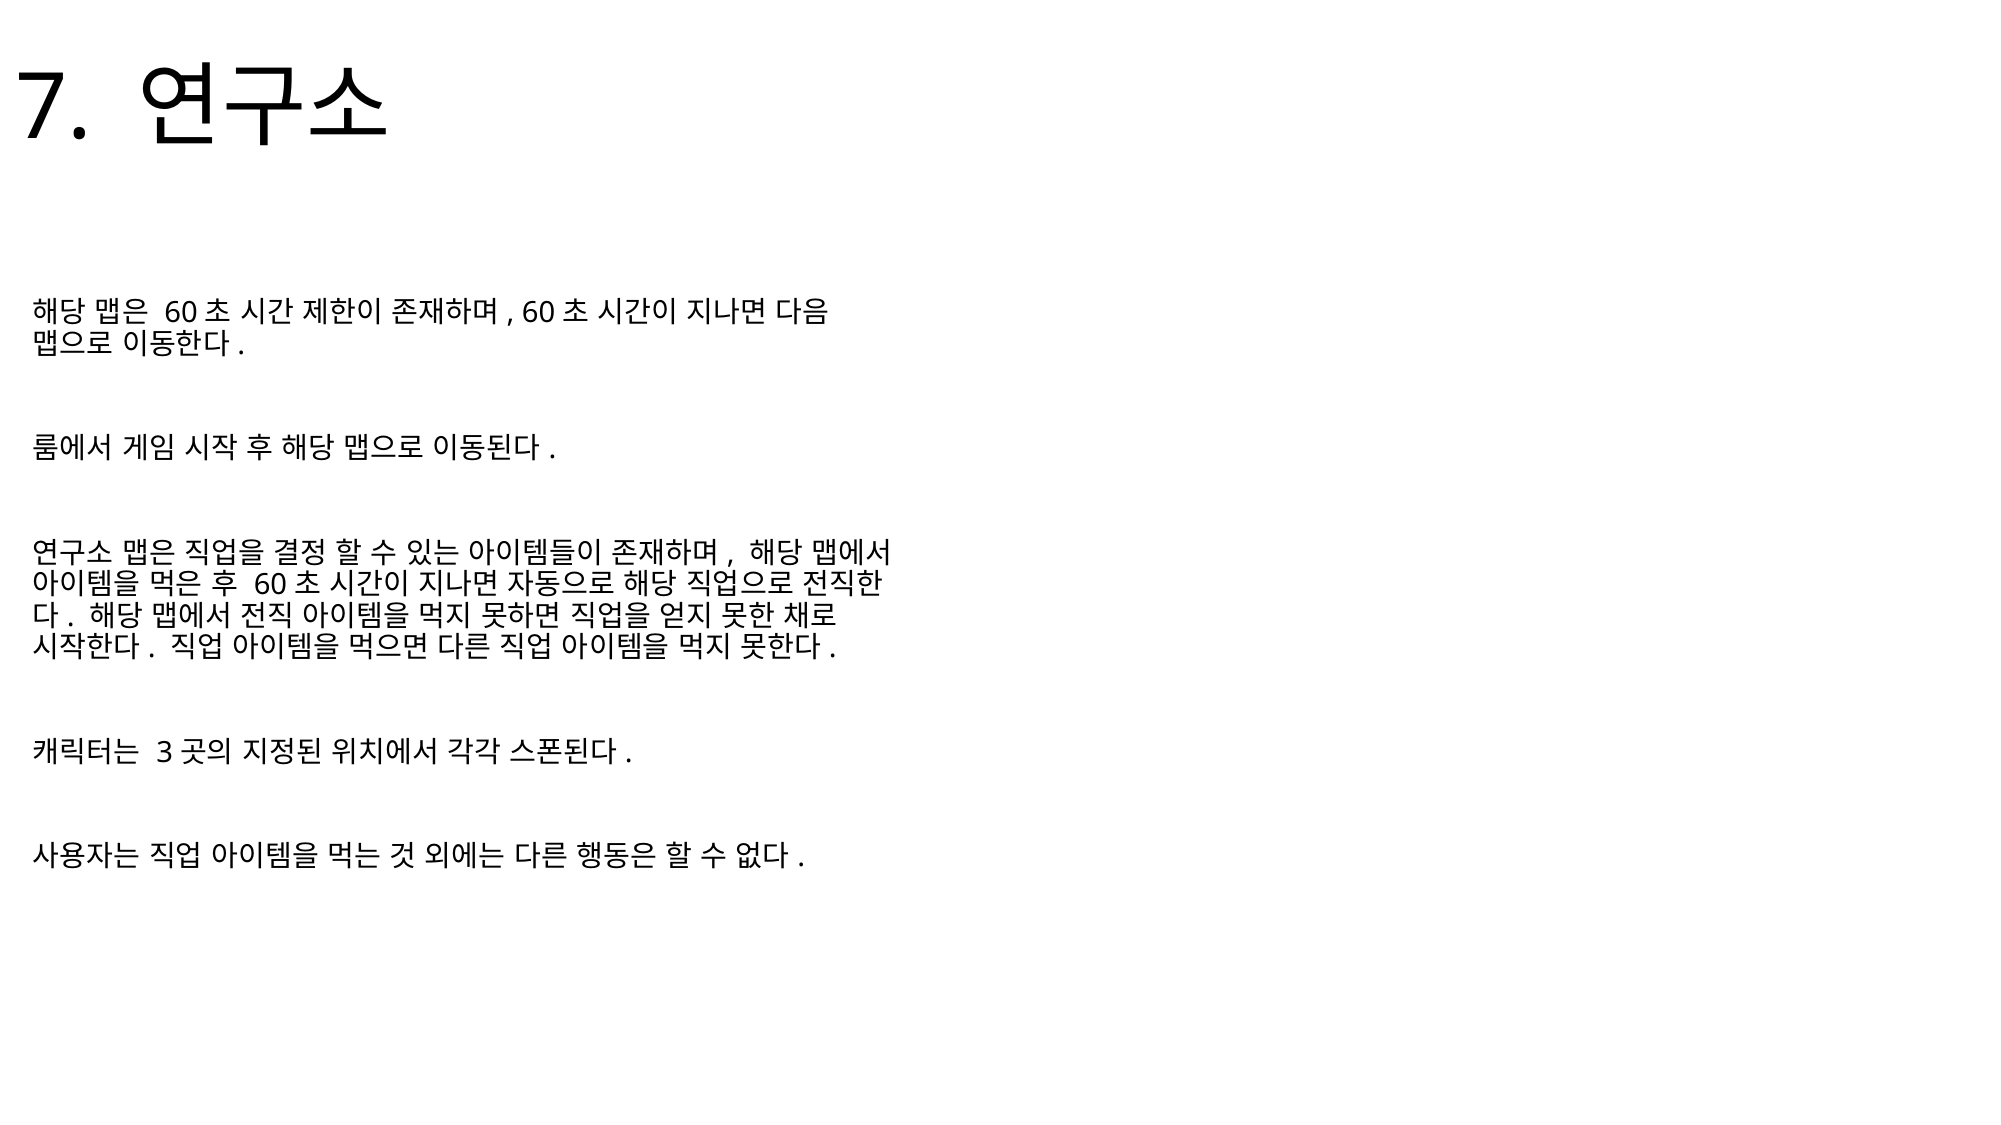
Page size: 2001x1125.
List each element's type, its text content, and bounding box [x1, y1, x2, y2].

list 해당 맵은 60초 시간 제한이 존재하며, 60초 시간이 지나면 다음 맵으로 이동한다. 룸에서 게임 시작 후 해당 맵으로 이동된다. 연구소 맵은 직업을 결정 할 수 있는 아이템들이 존재하며, 해당 맵에서 아이템을 먹은 후 60초 시간이 지나면 자동으로 해당 직업으로 전직한다. 해당 맵에서 전직 아이템을 먹지 못하면 직업을 얻지 못한 채로 시작한다. 직업 아이템을 먹으면 다른 직업 아이템을 먹지 못한다. 캐릭터는 3곳의 지정된 위치에서 각각 스폰된다. 사용자는 직업 아이템을 먹는 것 외에는 다른 행동은 할 수 없다. [18, 290, 931, 1085]
title 7. 연구소 [0, 0, 1725, 218]
